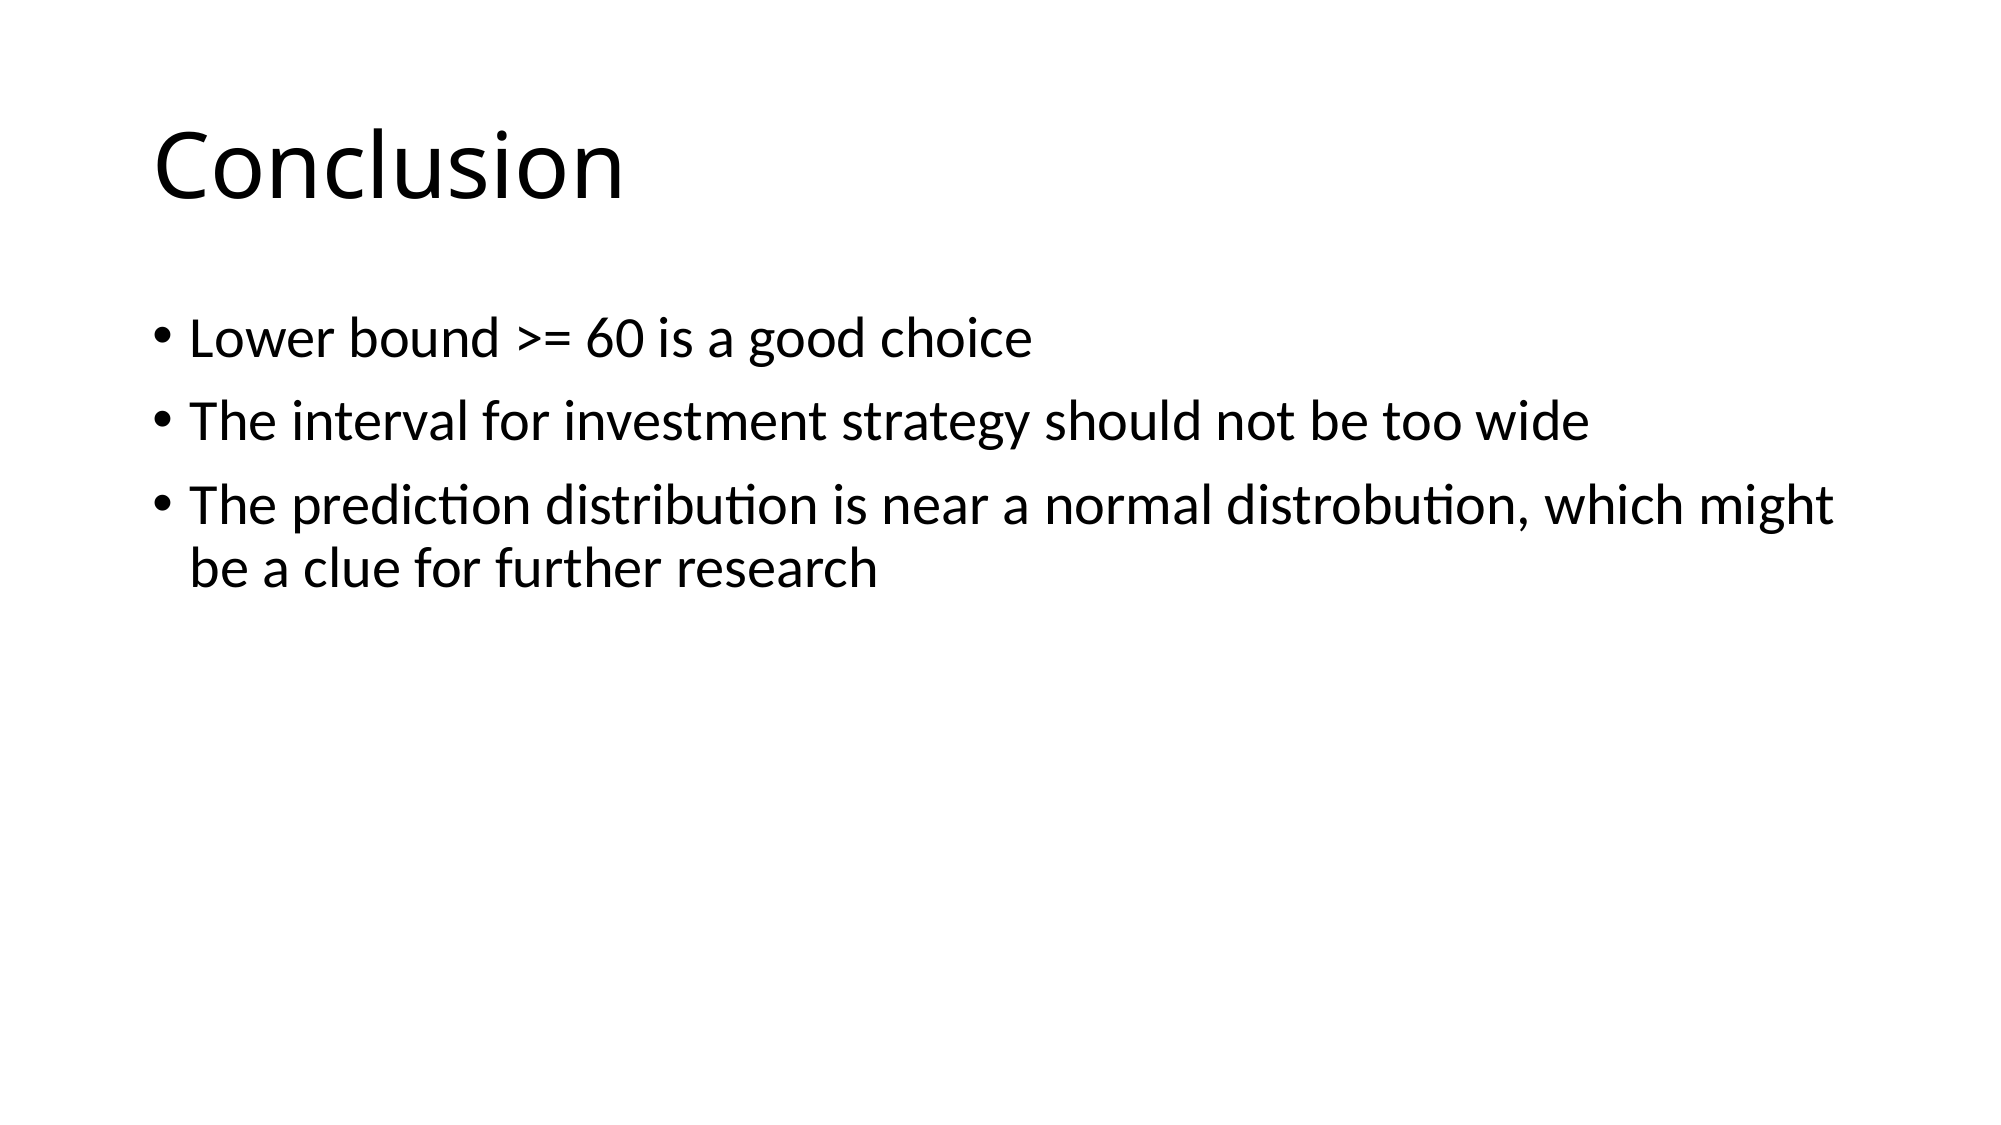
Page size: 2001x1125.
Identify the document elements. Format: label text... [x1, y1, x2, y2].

title Conclusion [137, 59, 1863, 278]
list Lower bound >= 60 is a good choice The interval for investment strategy should not be too wide The prediction distribution is near a normal distrobution, which might be a clue for further research [137, 299, 1863, 1014]
